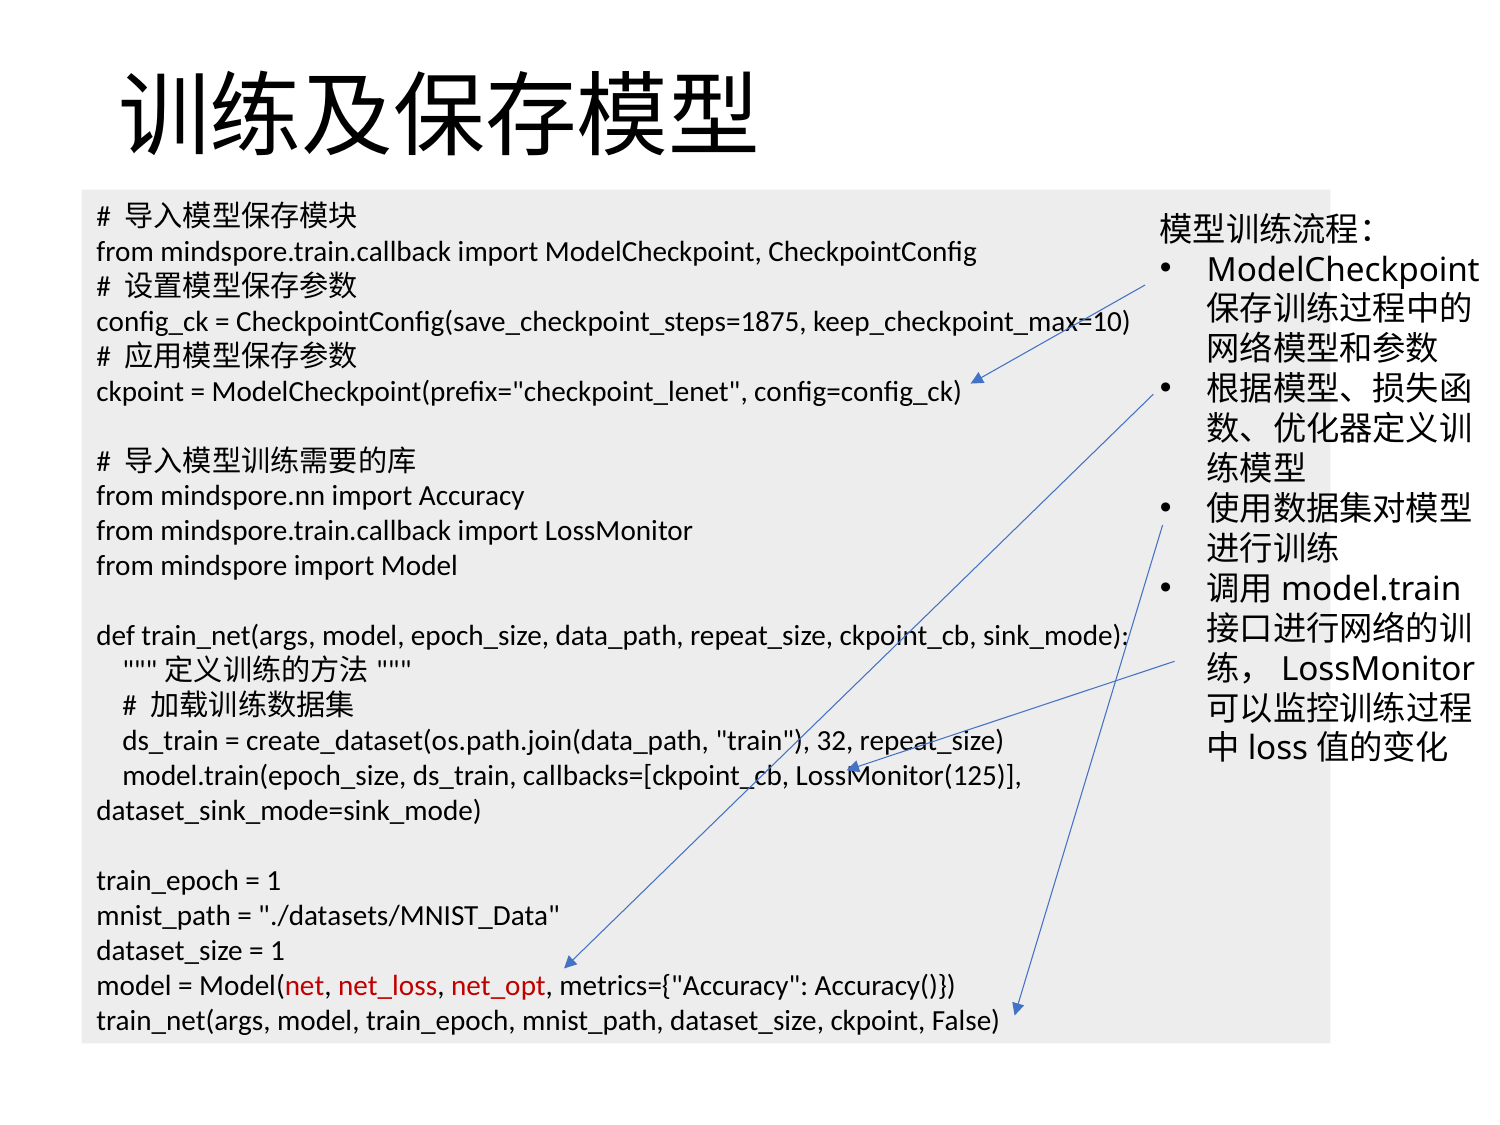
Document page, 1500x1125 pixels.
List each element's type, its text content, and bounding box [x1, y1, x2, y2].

text_box 模型训练流程： ModelCheckpoint保存训练过程中的网络模型和参数 根据模型、损失函数、优化器定义训练模型 使用数据集对模型进行训练 调用model.train接口进行网络的训练，LossMonitor可以监控训练过程中loss值的变化 [1145, 200, 1500, 814]
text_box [1163, 661, 1175, 771]
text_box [564, 394, 1154, 969]
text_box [1014, 524, 1163, 1016]
text_box 训练及保存模型 [103, 10, 1397, 200]
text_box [970, 284, 1146, 384]
text_box # 导入模型保存模块 from mindspore.train.callback import ModelCheckpoint, CheckpointConfig # 设置模型保存参数 config_ck = CheckpointConfig(save_checkpoint_steps=1875, keep_checkpoint_max=10) # 应用模型保存参数 ckpoint = ModelCheckpoint(prefix="checkpoint_lenet", config=config_ck) # 导入模型训练需要的库 from mindspore.nn import Accuracy from mindspore.train.callback import LossMonitor from mindspore import Model def train_net(args, model, epoch_size, data_path, repeat_size, ckpoint_cb, sink_mode): """定义训练的方法""" # 加载训练数据集 ds_train = create_dataset(os.path.join(data_path, "train"), 32, repeat_size) model.train(epoch_size, ds_train, callbacks=[ckpoint_cb, LossMonitor(125)], dataset_sink_mode=sink_mode) train_epoch = 1 mnist_path = "./datasets/MNIST_Data" dataset_size = 1 model = Model(net, net_loss, net_opt, metrics={"Accuracy": Accuracy()}) train_net(args, model, train_epoch, mnist_path, dataset_size, ckpoint, False) [81, 189, 1331, 1044]
